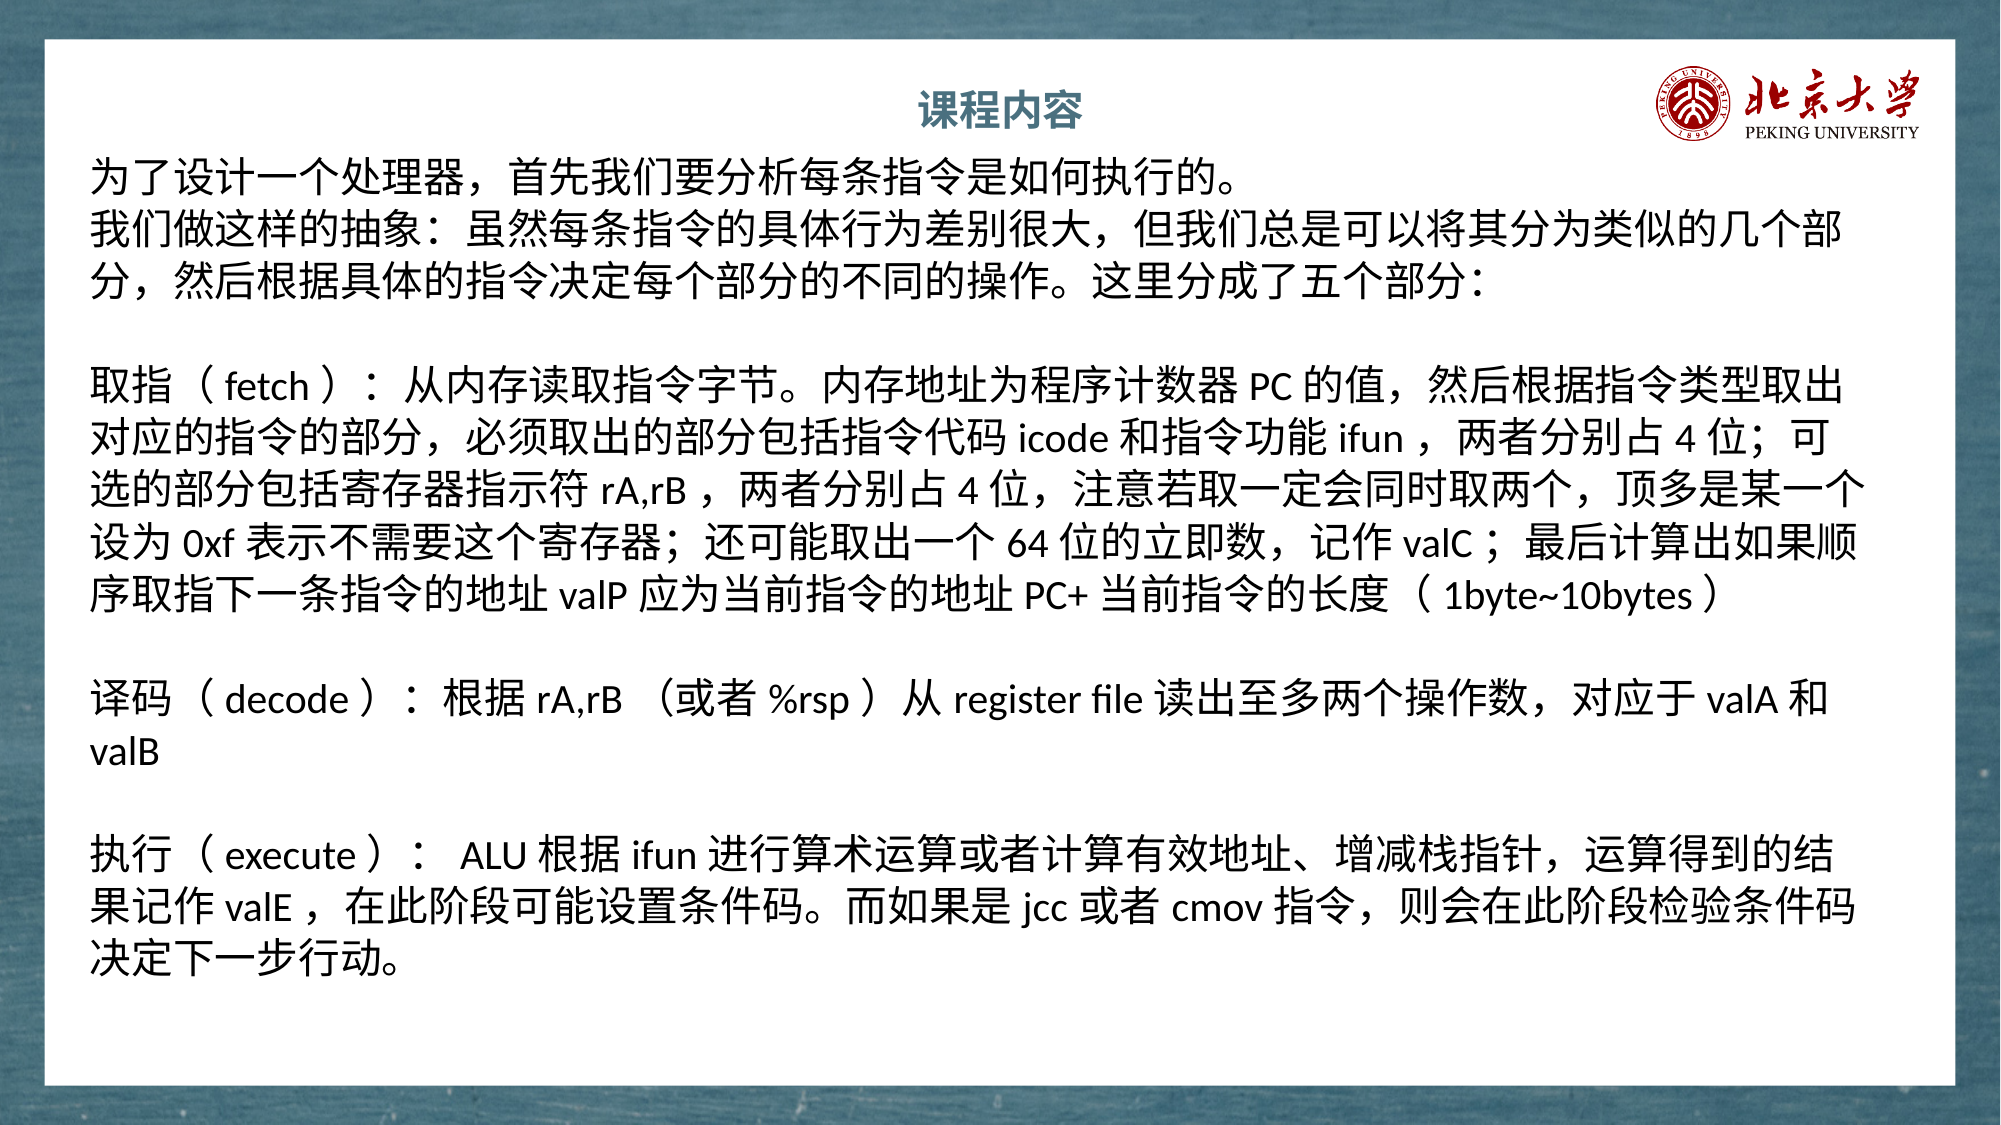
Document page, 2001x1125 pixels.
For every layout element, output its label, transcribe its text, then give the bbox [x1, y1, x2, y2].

text_box 课程内容 [767, 76, 1235, 141]
picture [0, 0, 2001, 1125]
text_box 为了设计一个处理器，首先我们要分析每条指令是如何执行的。 我们做这样的抽象：虽然每条指令的具体行为差别很大，但我们总是可以将其分为类似的几个部分，然后根据具体的指令决定每个部分的不同的操作。这里分成了五个部分： 取指（fetch）：从内存读取指令字节。内存地址为程序计数器PC的值，然后根据指令类型取出对应的指令的部分，必须取出的部分包括指令代码icode和指令功能ifun，两者分别占4位；可选的部分包括寄存器指示符rA,rB，两者分别占4位，注意若取一定会同时取两个，顶多是某一个设为0xf表示不需要这个寄存器；还可能取出一个64位的立即数，记作valC；最后计算出如果顺序取指下一条指令的地址valP应为当前指令的地址PC+当前指令的长度（1byte~10bytes） 译码（decode）：根据rA,rB（或者%rsp）从register file读出至多两个操作数，对应于valA和valB 执行（execute）：ALU根据ifun进行算术运算或者计算有效地址、增减栈指针，运算得到的结果记作valE，在此阶段可能设置条件码。而如果是jcc或者cmov指令，则会在此阶段检验条件码决定下一步行动。 [74, 141, 1887, 990]
text_box [44, 38, 1956, 1087]
